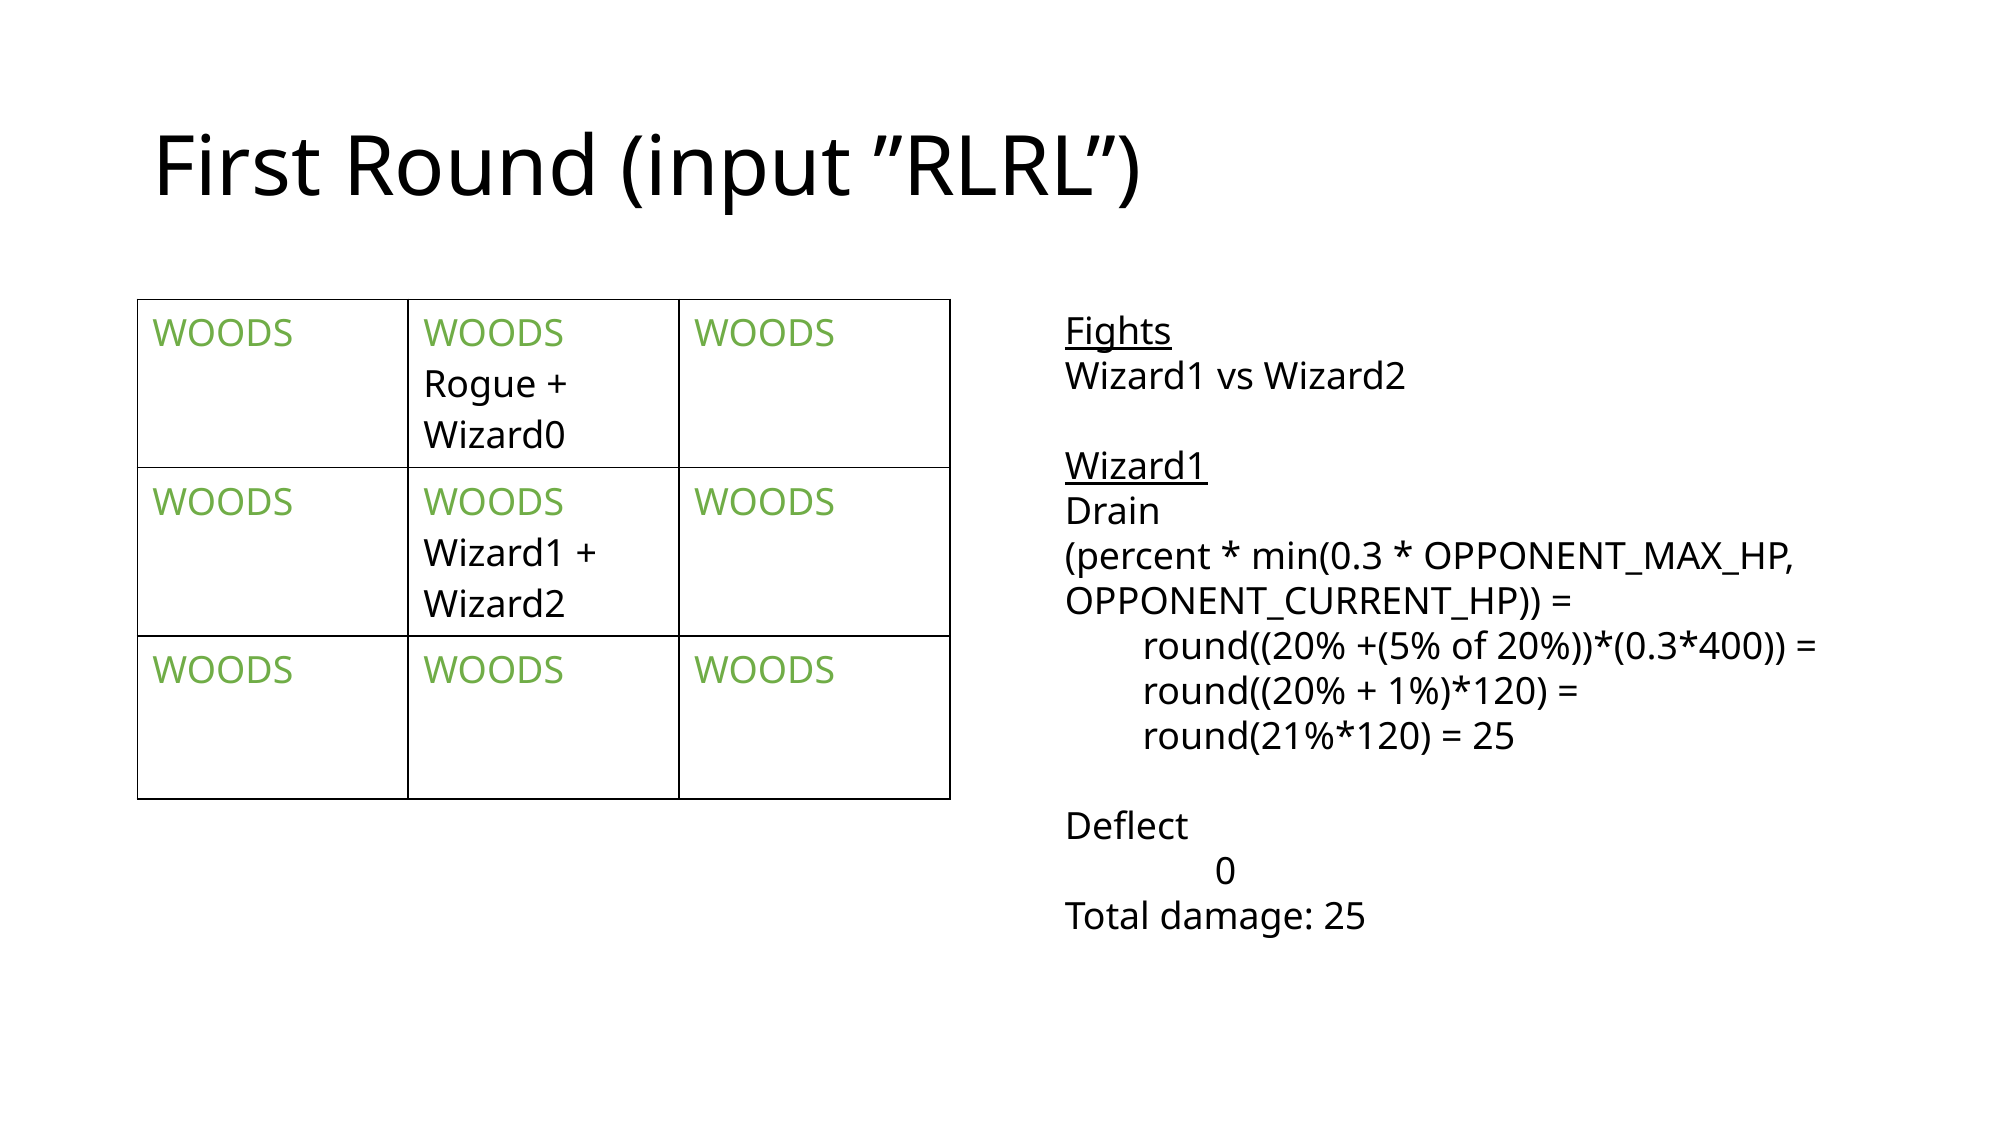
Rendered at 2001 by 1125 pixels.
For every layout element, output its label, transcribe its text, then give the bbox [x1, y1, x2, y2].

title First Round (input ”RLRL”) [137, 59, 1863, 278]
table_cell WOODS [138, 468, 407, 635]
table_cell WOODS [409, 637, 678, 798]
table_header WOODS Rogue + Wizard0 [409, 300, 678, 467]
table_header WOODS [138, 300, 407, 467]
table_header WOODS [680, 300, 949, 467]
table_cell WOODS [680, 468, 949, 635]
text_box Fights Wizard1 vs Wizard2 Wizard1 Drain (percent * min(0.3 * OPPONENT_MAX_HP, OPPONENT_CURRENT_HP)) = round((20% +(5% of 20%))*(0.3*400)) = round((20% + 1%)*120) = round(21%*120) = 25 Deflect 0 Total damage: 25 [1049, 299, 1950, 1035]
table_cell WOODS Wizard1 + Wizard2 [409, 468, 678, 635]
table_cell WOODS [138, 637, 407, 798]
table_cell WOODS [680, 637, 949, 798]
